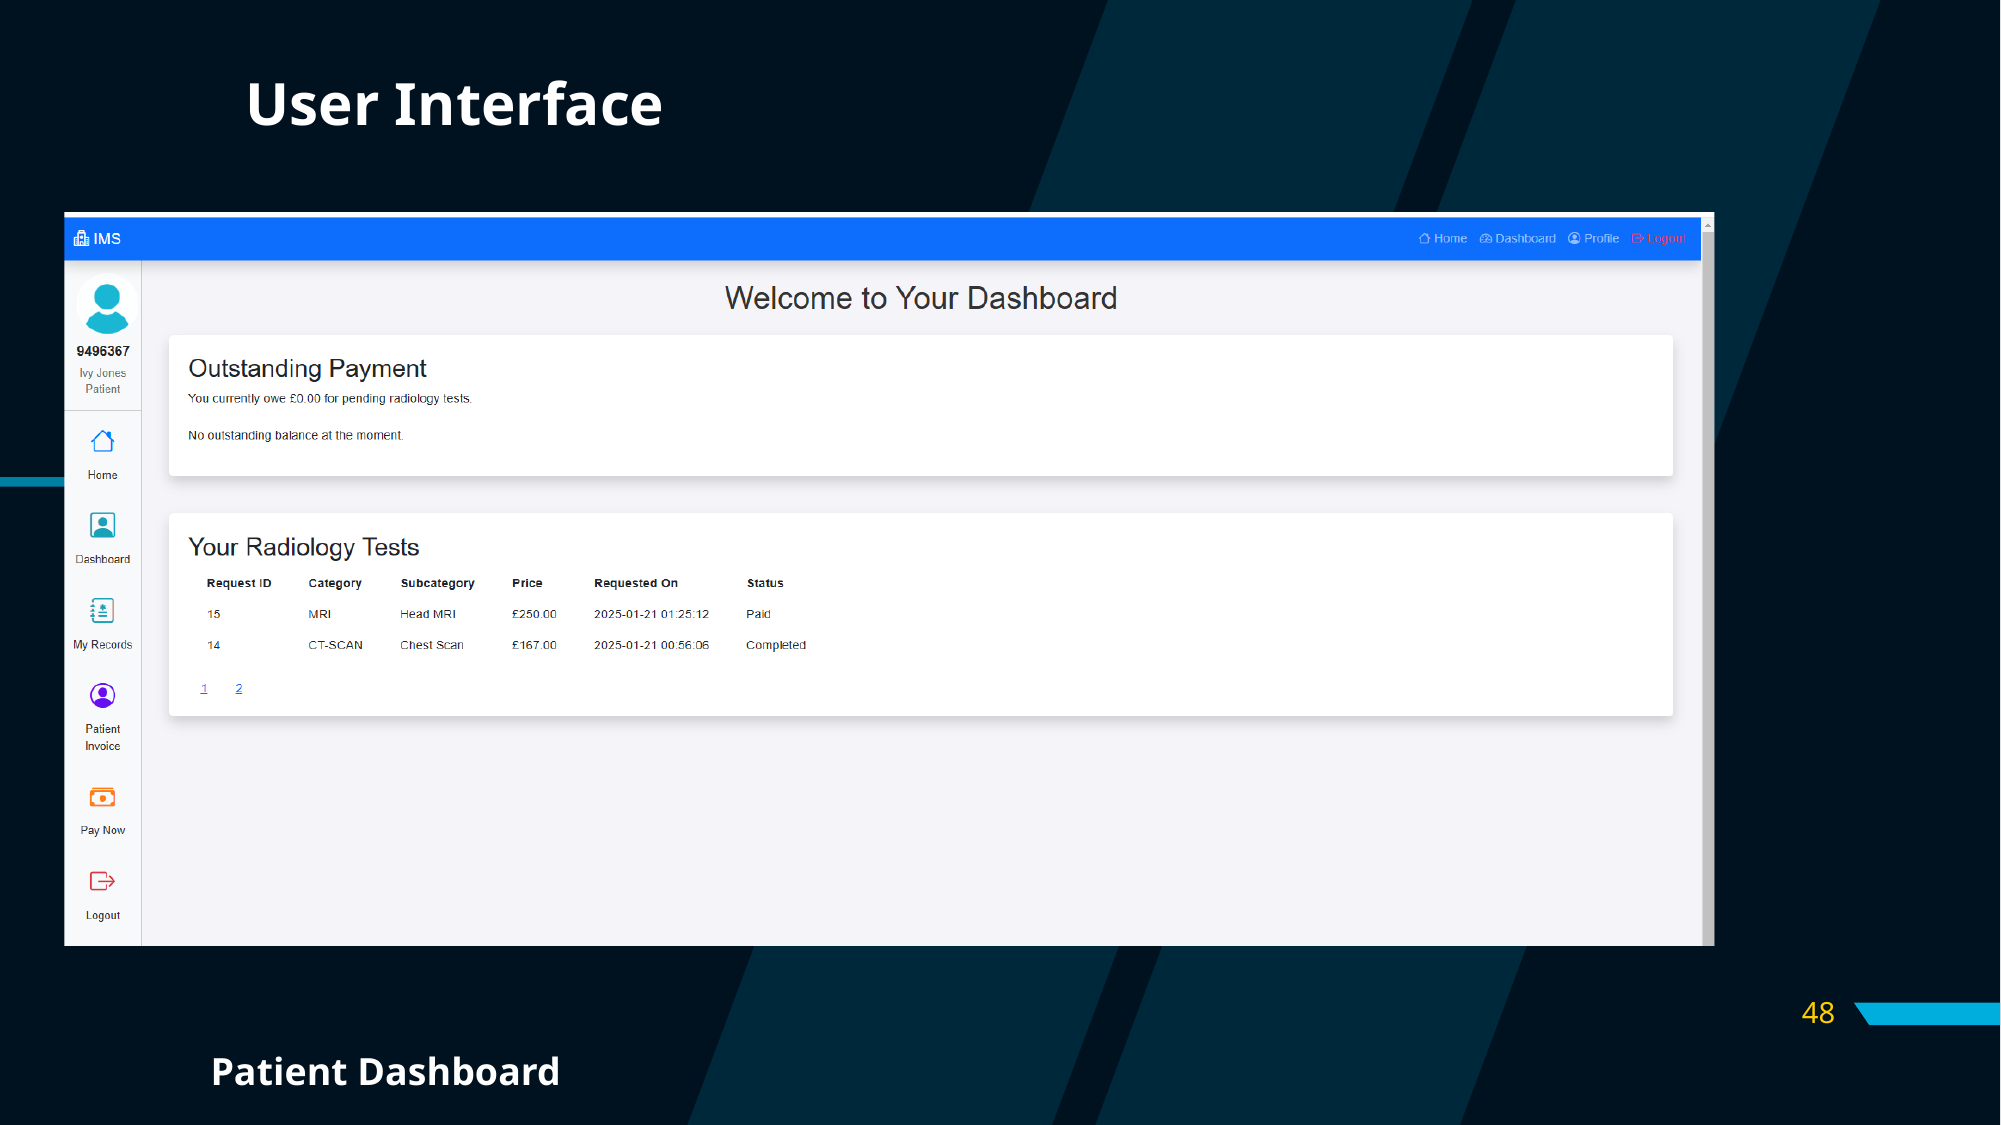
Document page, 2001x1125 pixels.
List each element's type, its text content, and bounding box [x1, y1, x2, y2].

slide_number 48 [1760, 984, 1851, 1045]
picture [64, 212, 1716, 946]
text_box Patient Dashboard [195, 1040, 1070, 1100]
text_box User Interface [231, 59, 1081, 145]
